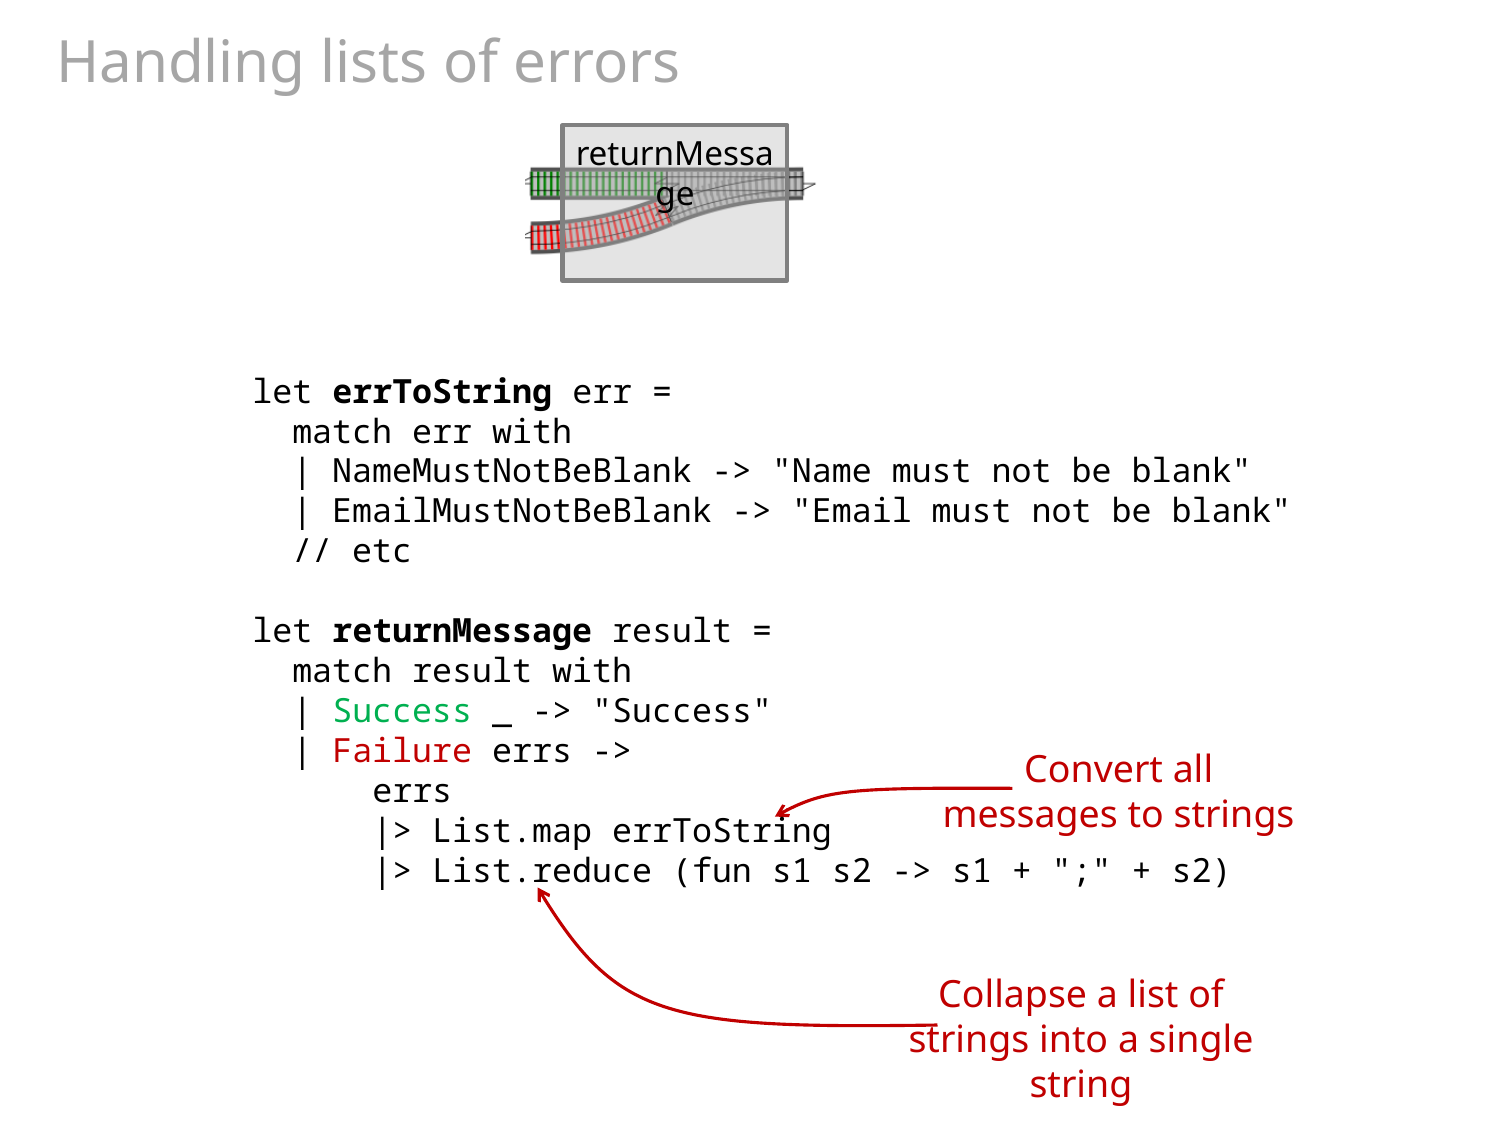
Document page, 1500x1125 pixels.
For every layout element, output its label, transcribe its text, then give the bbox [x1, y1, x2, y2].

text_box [774, 737, 1313, 844]
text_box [524, 124, 817, 281]
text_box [537, 887, 1276, 1069]
text_box let returnMessage result = match result with | Success _ -> "Success" | Failure errs -> errs |> List.map errToString |> List.reduce (fun s1 s2 -> s1 + ";" + s2) [237, 602, 1313, 897]
text_box let errToString err = match err with | NameMustNotBeBlank -> "Name must not be blank" | EmailMustNotBeBlank -> "Email must not be blank" // etc [237, 362, 1313, 577]
title Handling lists of errors [41, 19, 1459, 100]
